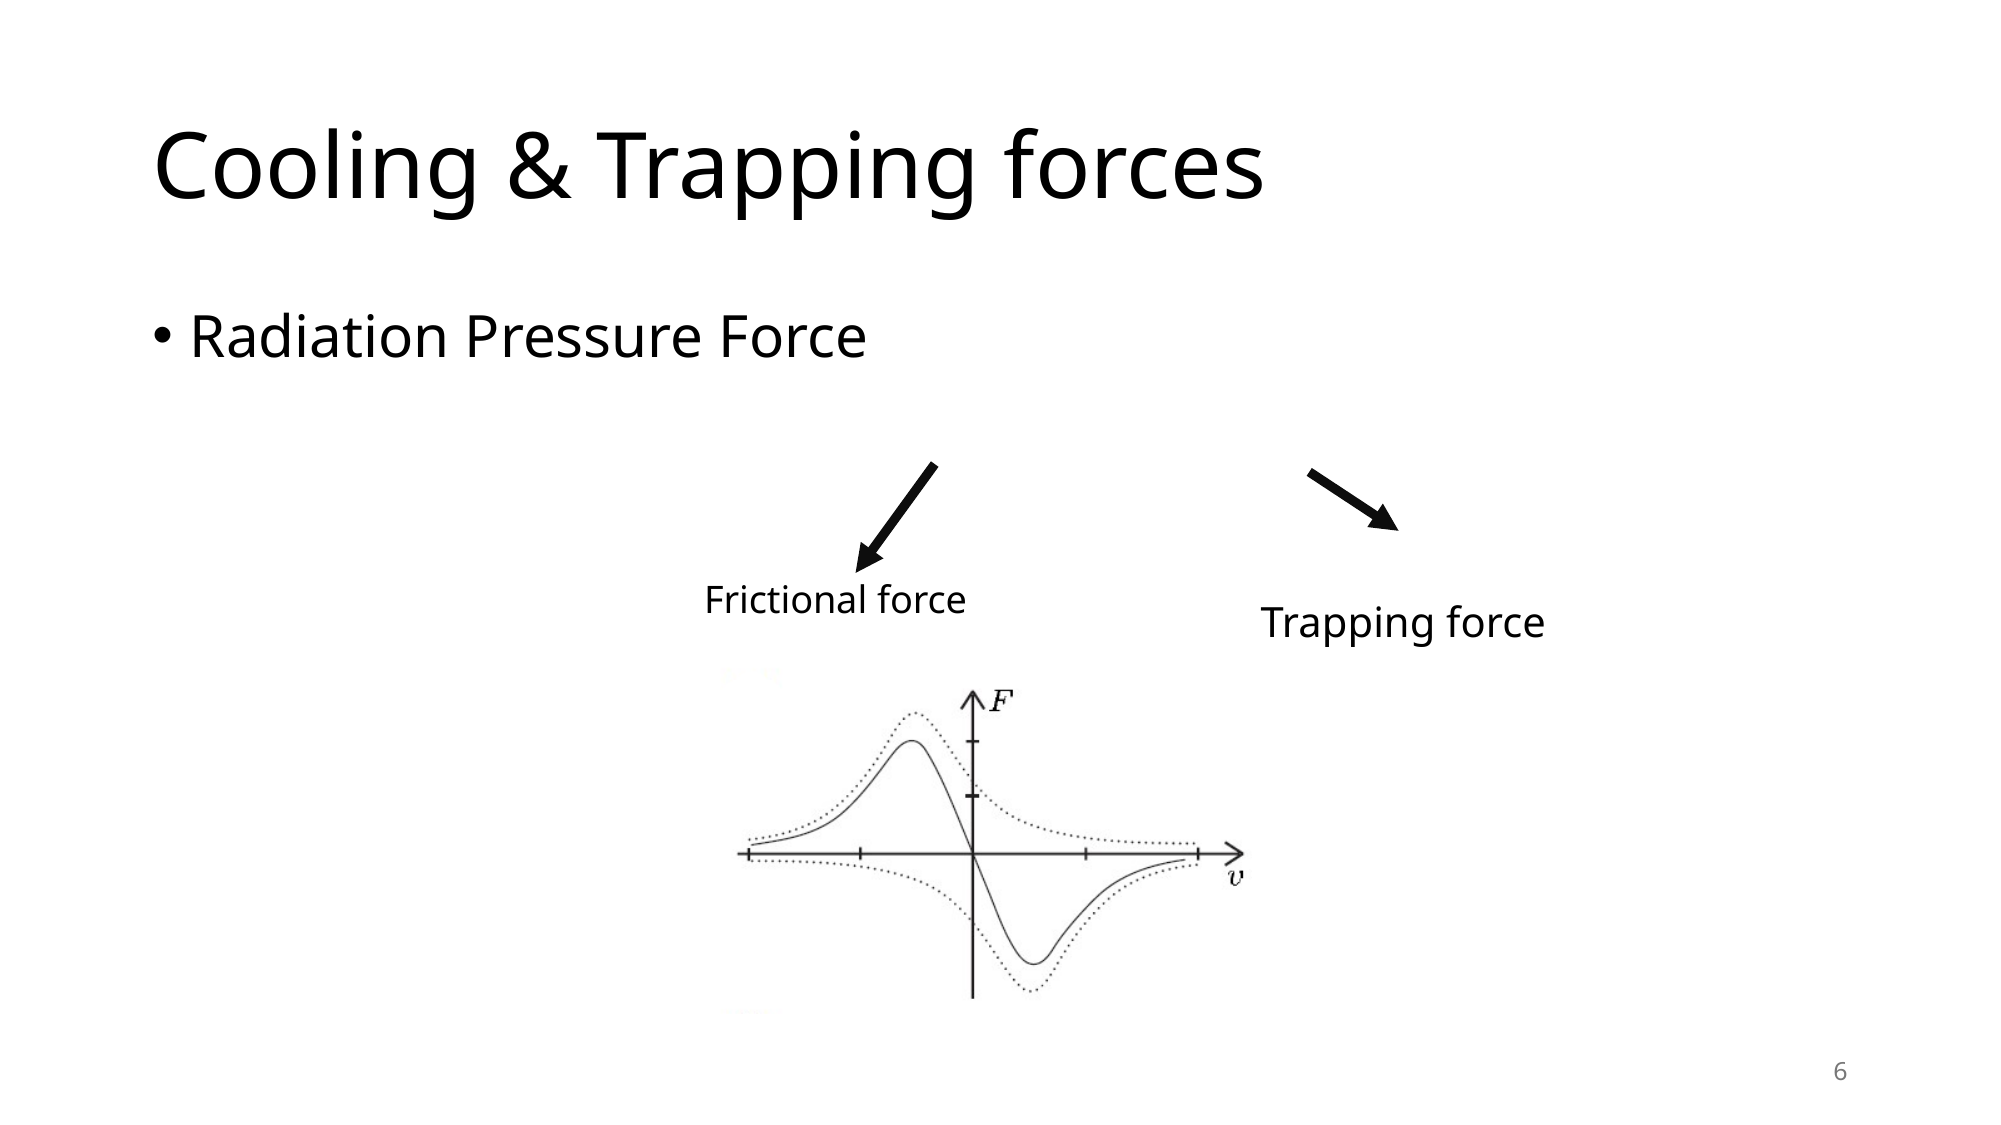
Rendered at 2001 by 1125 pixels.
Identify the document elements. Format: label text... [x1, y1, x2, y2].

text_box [1308, 471, 1400, 532]
slide_number 6 [1412, 1042, 1863, 1103]
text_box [854, 463, 936, 574]
picture [688, 661, 1283, 1014]
text_box Frictional force [689, 572, 1000, 630]
text_box Trapping force [1245, 594, 1617, 651]
title Cooling & Trapping forces [137, 59, 1863, 278]
